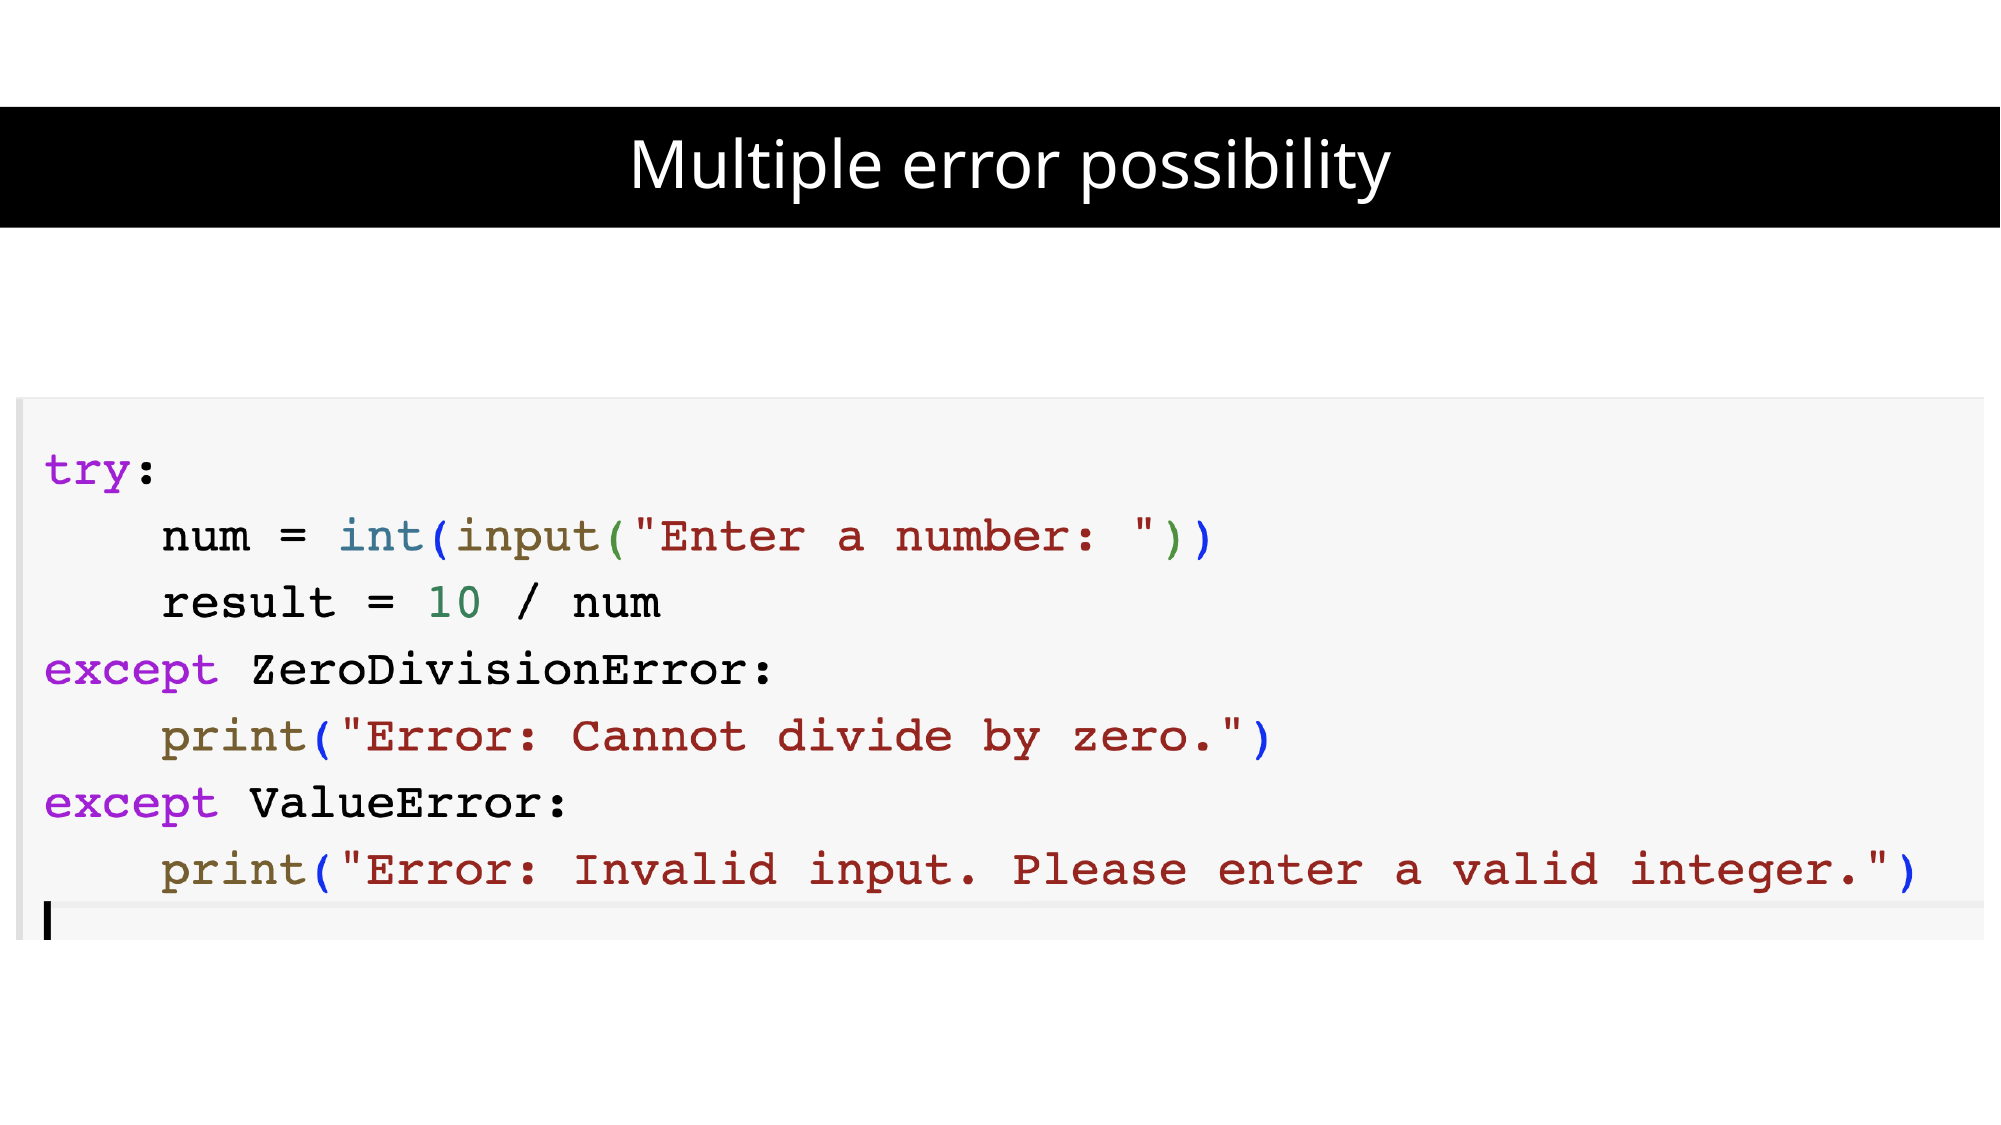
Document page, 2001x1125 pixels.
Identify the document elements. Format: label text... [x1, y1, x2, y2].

title Multiple error possibility [91, 105, 1931, 228]
text_box [0, 106, 2000, 229]
picture [15, 397, 1984, 940]
